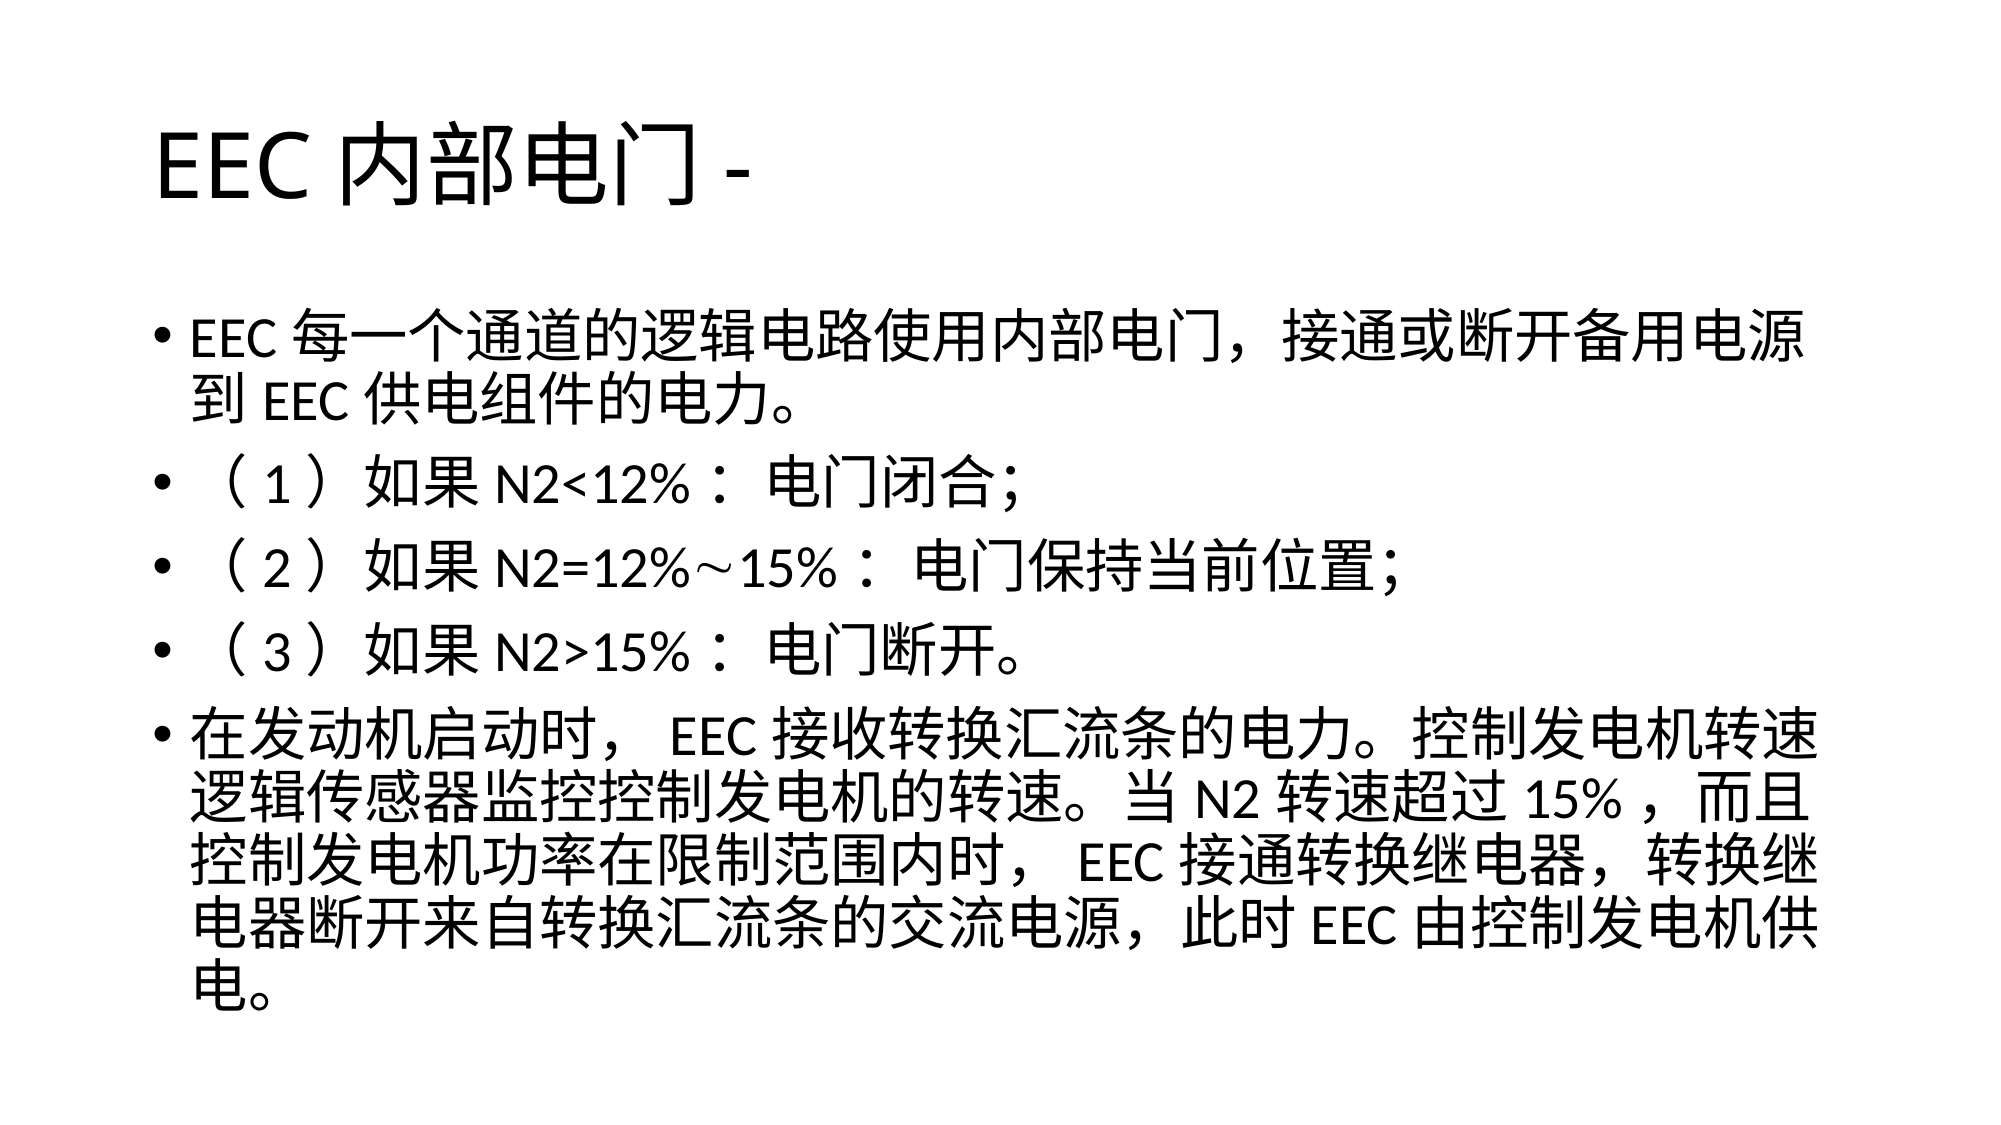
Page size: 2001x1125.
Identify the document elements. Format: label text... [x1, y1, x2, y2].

list EEC每一个通道的逻辑电路使用内部电门，接通或断开备用电源到EEC供电组件的电力。 （1）如果N2<12%：电门闭合； （2）如果N2=12%15%：电门保持当前位置； （3）如果N2>15%：电门断开。 在发动机启动时，EEC接收转换汇流条的电力。控制发电机转速逻辑传感器监控控制发电机的转速。当N2转速超过15%，而且控制发电机功率在限制范围内时，EEC接通转换继电器，转换继电器断开来自转换汇流条的交流电源，此时EEC由控制发电机供电。 [137, 299, 1863, 1014]
title EEC内部电门- [137, 59, 1863, 278]
